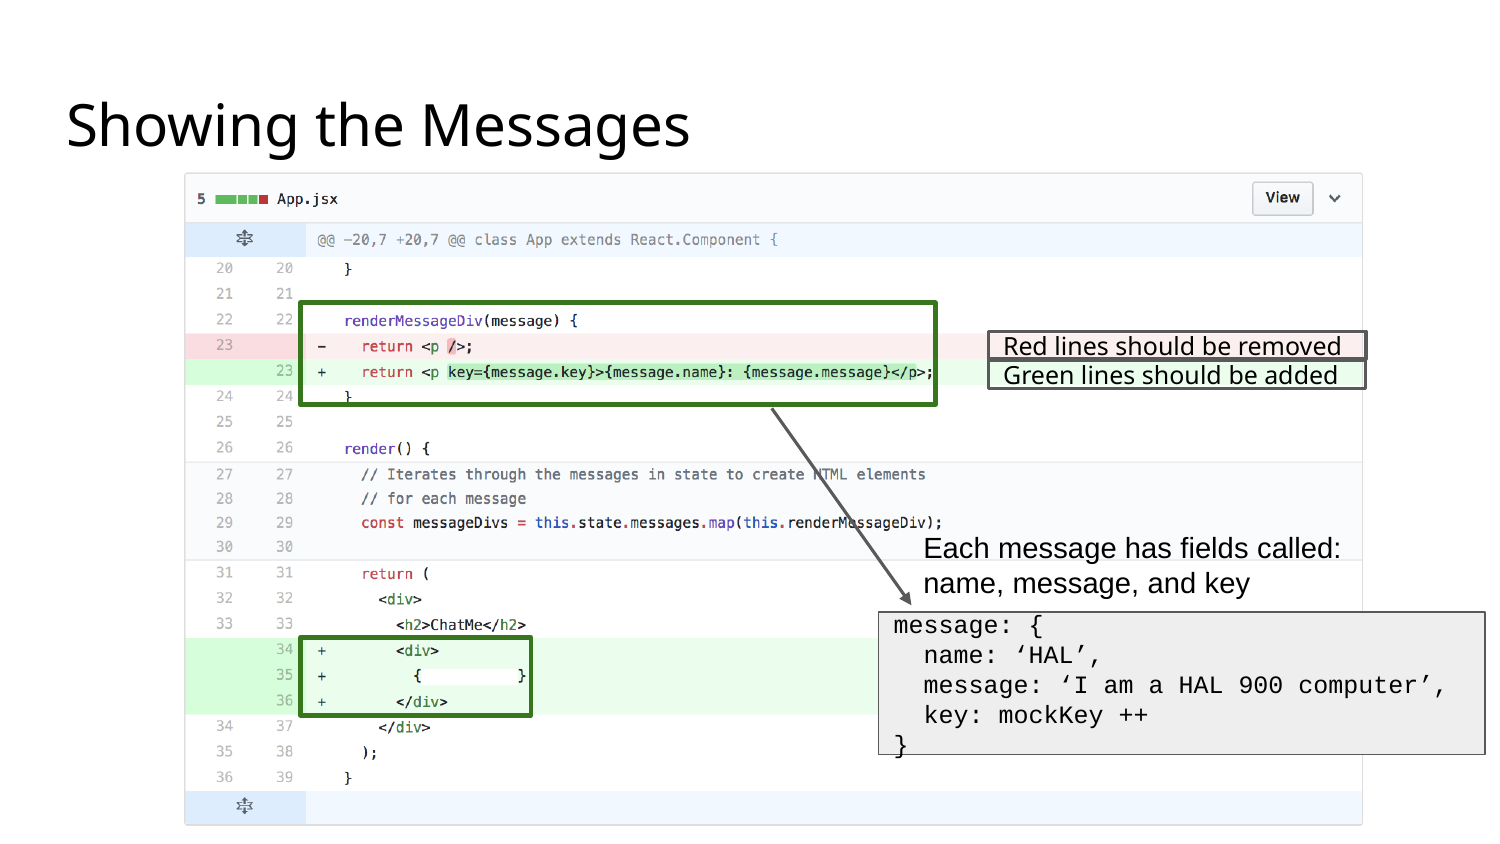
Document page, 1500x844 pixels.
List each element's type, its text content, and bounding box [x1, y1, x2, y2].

title Showing the Messages [51, 72, 1449, 167]
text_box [771, 408, 1486, 756]
picture [182, 166, 1367, 828]
